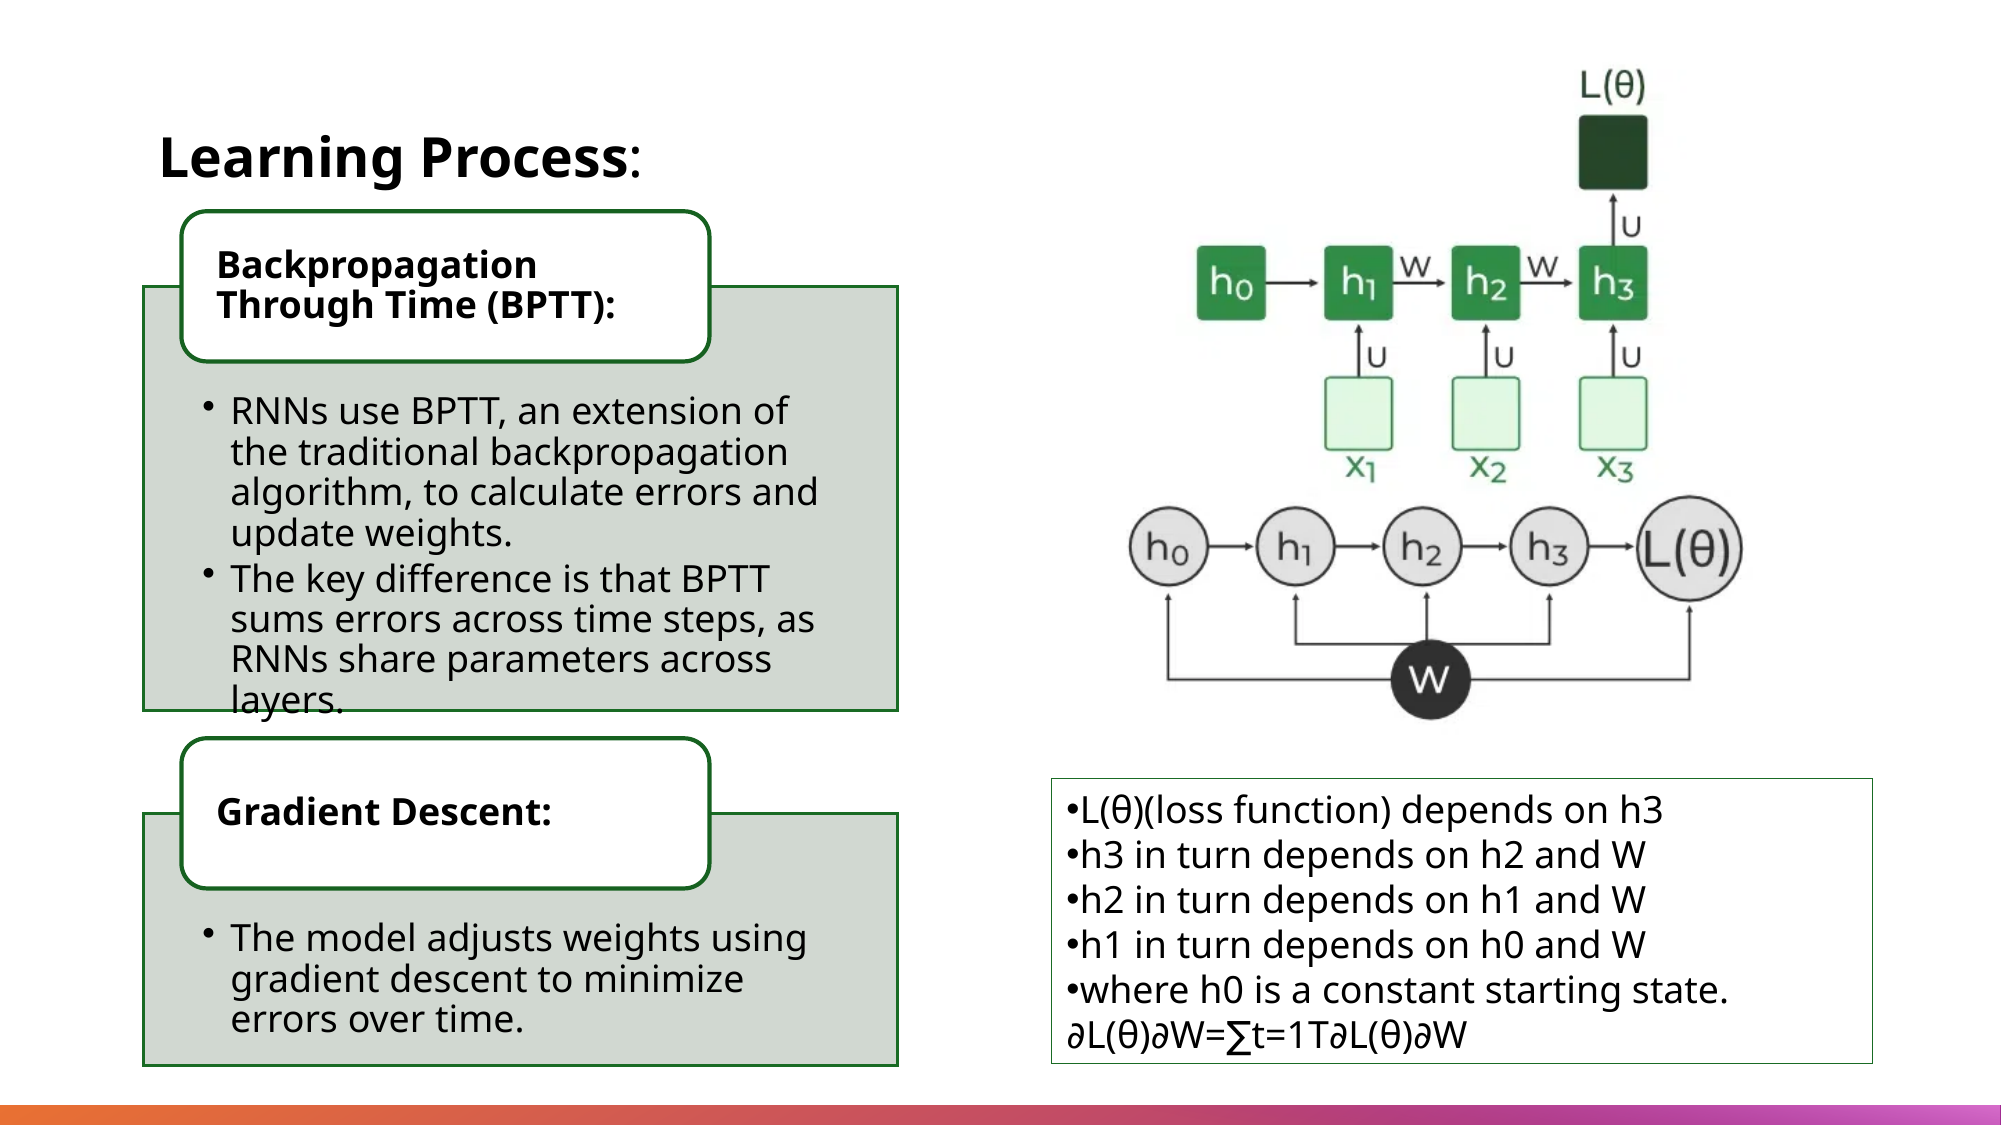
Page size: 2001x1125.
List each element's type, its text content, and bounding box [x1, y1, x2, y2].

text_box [0, 1104, 2000, 1125]
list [143, 210, 899, 1067]
title Learning Process: [143, 121, 898, 210]
text_box L(θ)(loss function) depends on h3 h3 in turn depends on h2 and W h2 in turn depends on h1 and W h1 in turn depends on h0 and W where h0 is a constant starting state. ∂L(θ)∂W=∑t=1T∂L(θ)∂W [1051, 778, 1873, 1064]
picture [999, 47, 1873, 741]
